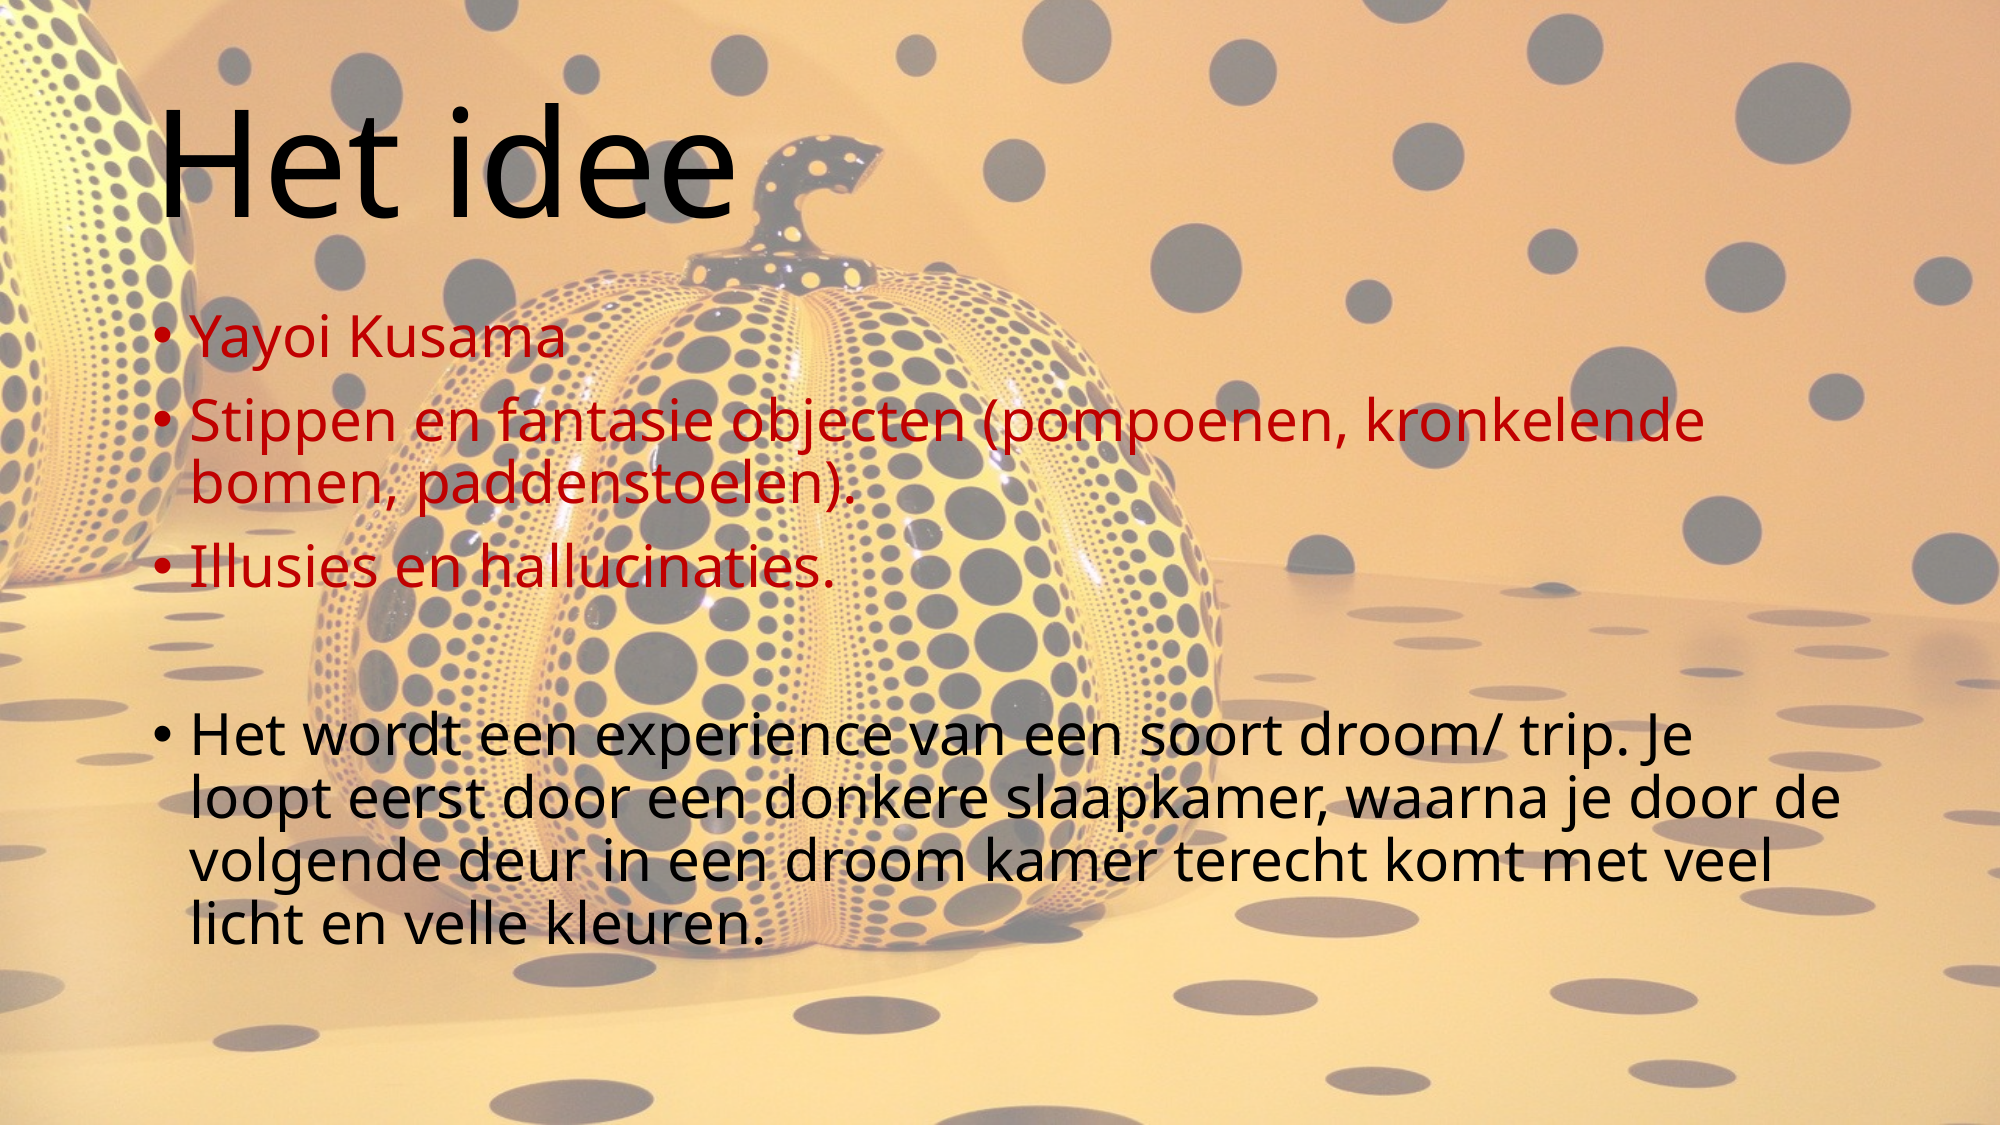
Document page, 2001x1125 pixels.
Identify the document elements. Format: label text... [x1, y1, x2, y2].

title Het idee [137, 59, 1863, 278]
list Yayoi Kusama Stippen en fantasie objecten (pompoenen, kronkelende bomen, paddenstoelen). Illusies en hallucinaties. Het wordt een experience van een soort droom/ trip. Je loopt eerst door een donkere slaapkamer, waarna je door de volgende deur in een droom kamer terecht komt met veel licht en velle kleuren. [137, 299, 1863, 1014]
